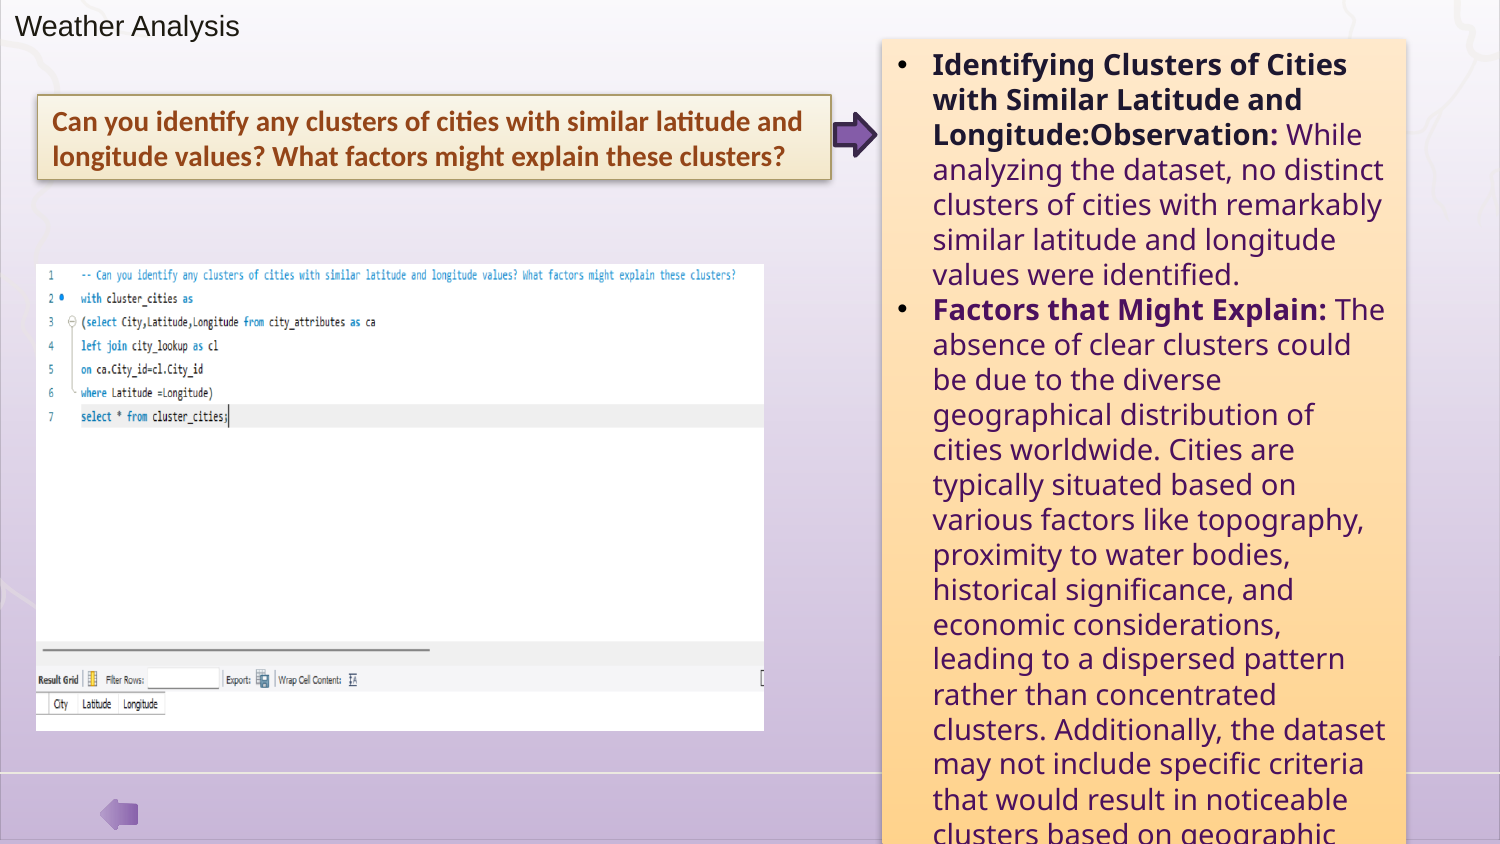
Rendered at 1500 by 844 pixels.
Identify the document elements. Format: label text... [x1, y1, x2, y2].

text_box [100, 798, 139, 830]
text_box [832, 111, 878, 158]
text_box Weather Analysis [0, 0, 275, 50]
text_box Identifying Clusters of Cities with Similar Latitude and Longitude:Observation: While analyzing the dataset, no distinct clusters of cities with remarkably similar latitude and longitude values were identified. Factors that Might Explain: The absence of clear clusters could be due to the diverse geographical distribution of cities worldwide. Cities are typically situated based on various factors like topography, proximity to water bodies, historical significance, and economic considerations, leading to a dispersed pattern rather than concentrated clusters. Additionally, the dataset may not include specific criteria that would result in noticeable clusters based on geographic coordinates. [882, 39, 1407, 844]
text_box Can you identify any clusters of cities with similar latitude and longitude values? What factors might explain these clusters? [37, 94, 832, 180]
picture [35, 264, 764, 732]
